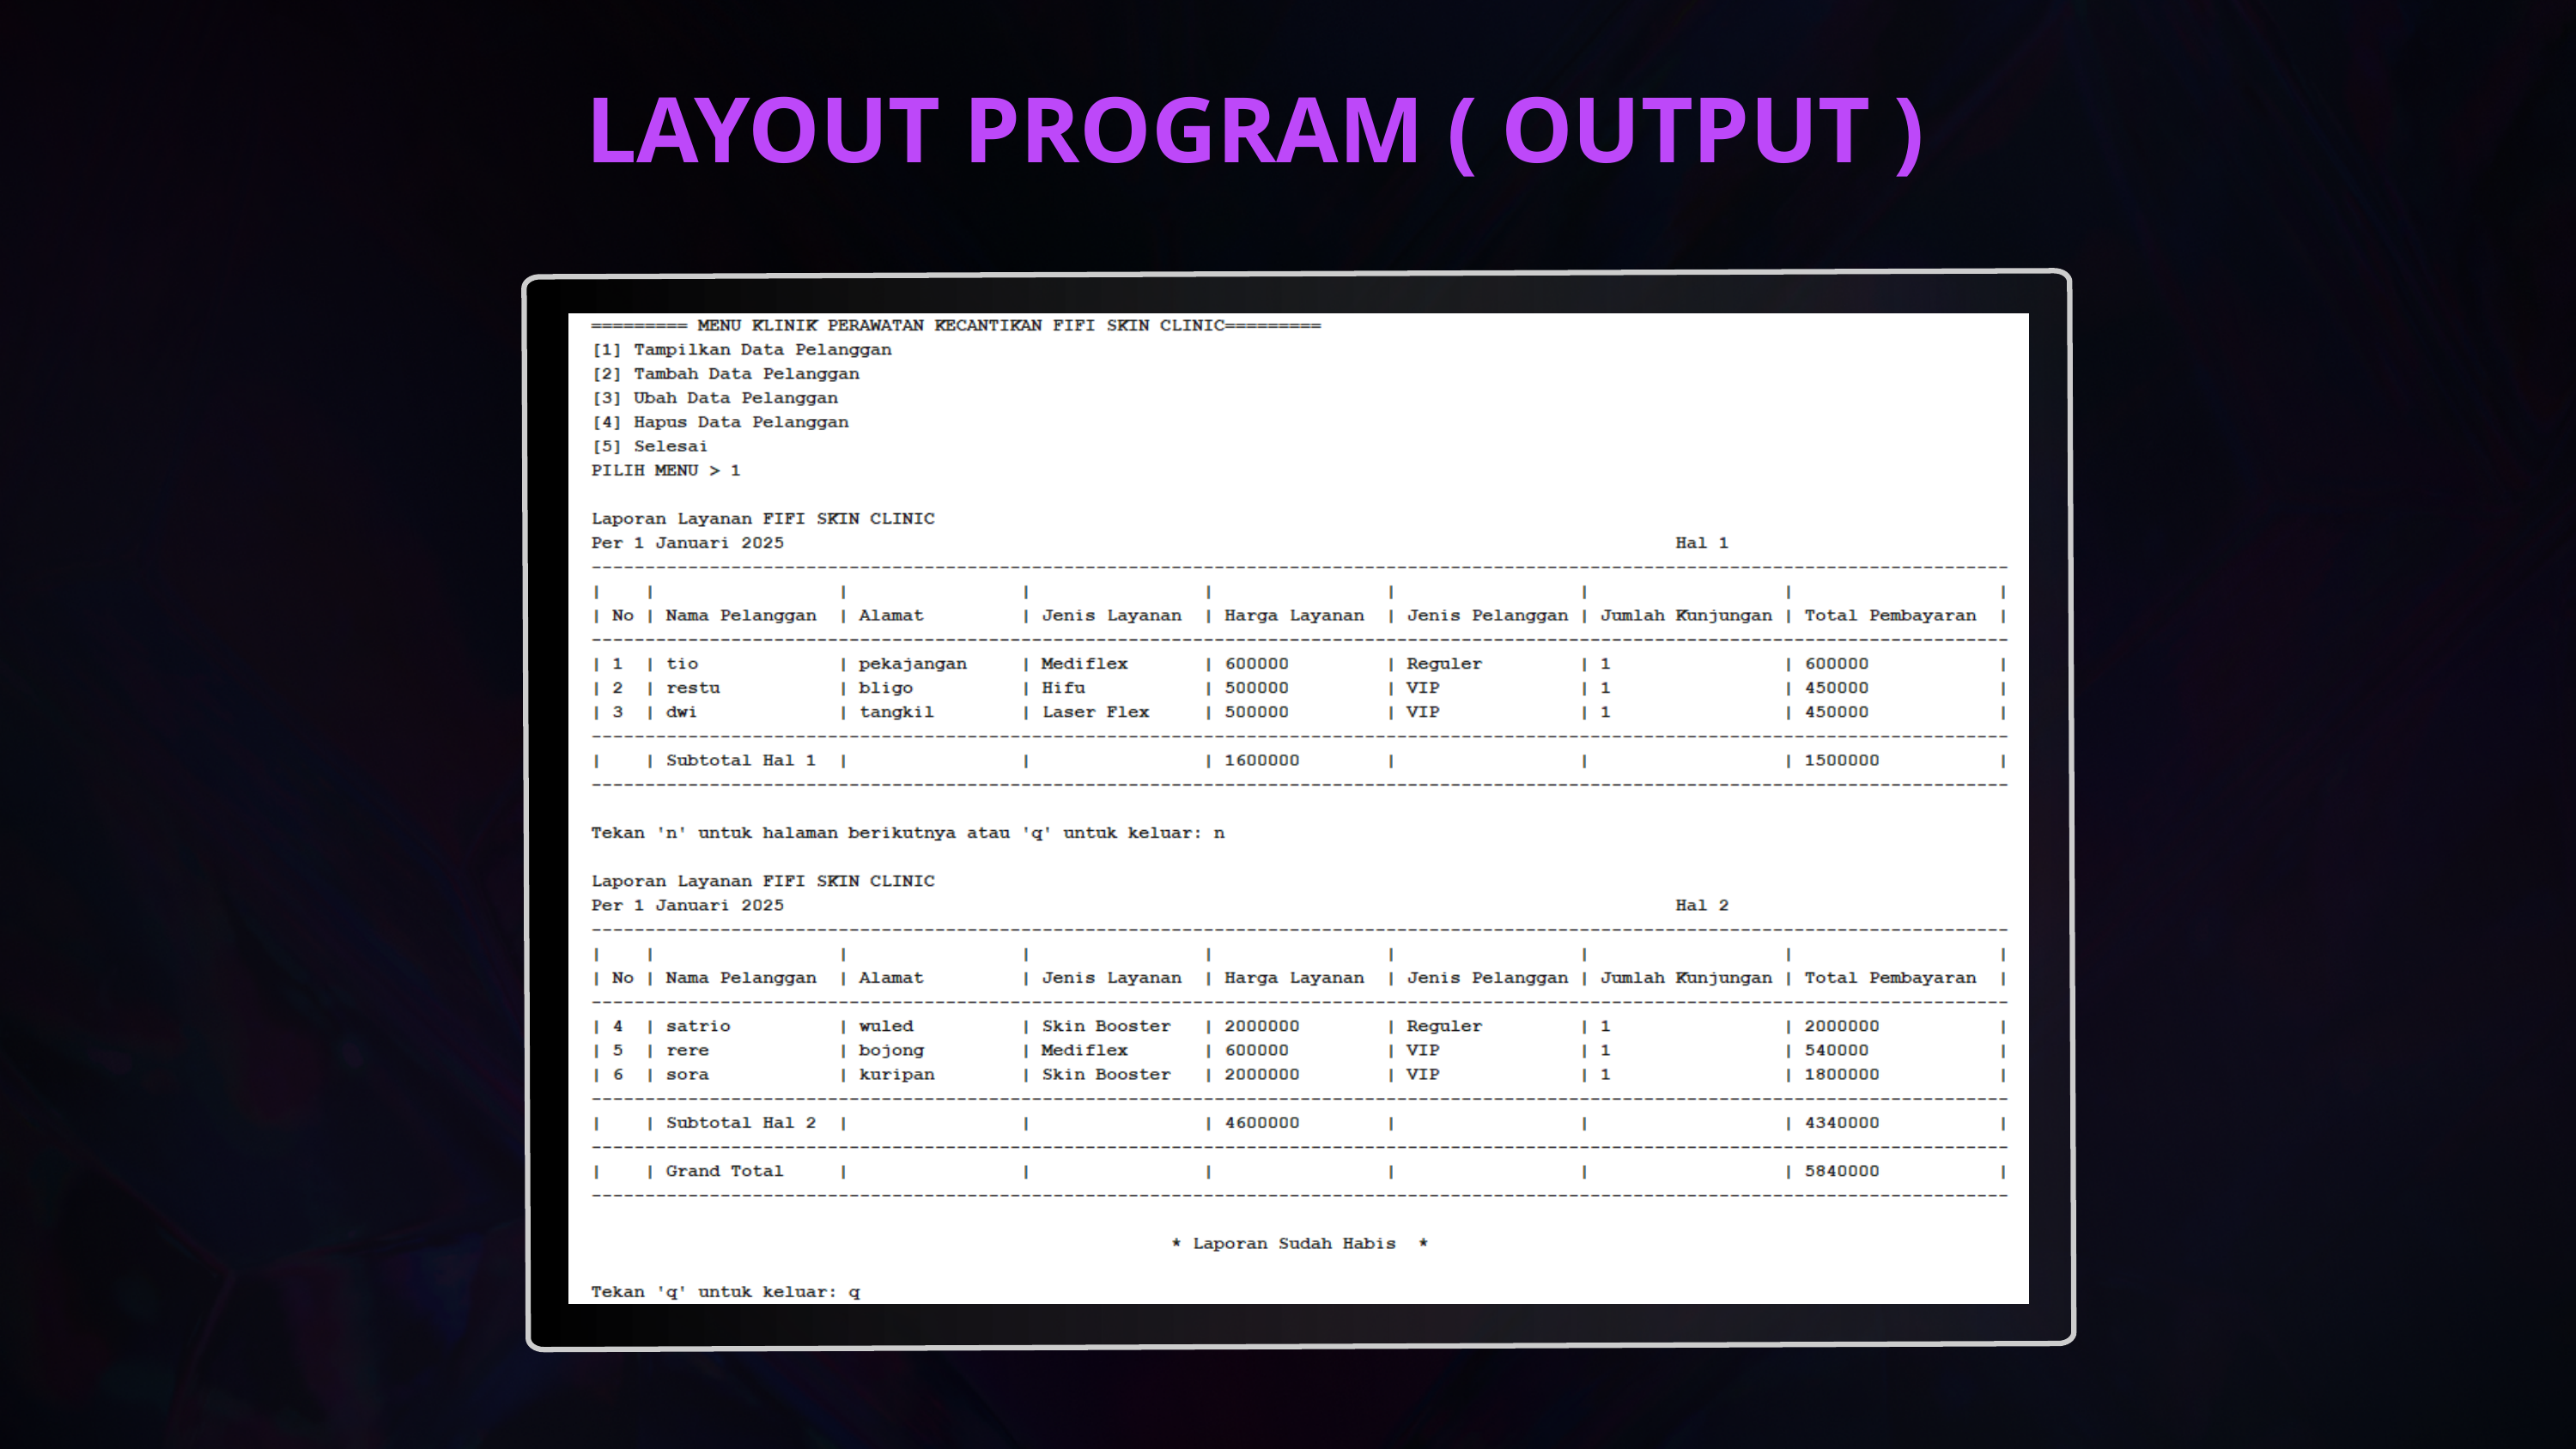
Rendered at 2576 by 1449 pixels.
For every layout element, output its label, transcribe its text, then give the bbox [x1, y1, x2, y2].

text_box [526, 273, 2073, 1347]
text_box LAYOUT PROGRAM ( OUTPUT ) [586, 72, 2012, 181]
text_box [0, 0, 2576, 1449]
picture [568, 313, 2030, 1304]
